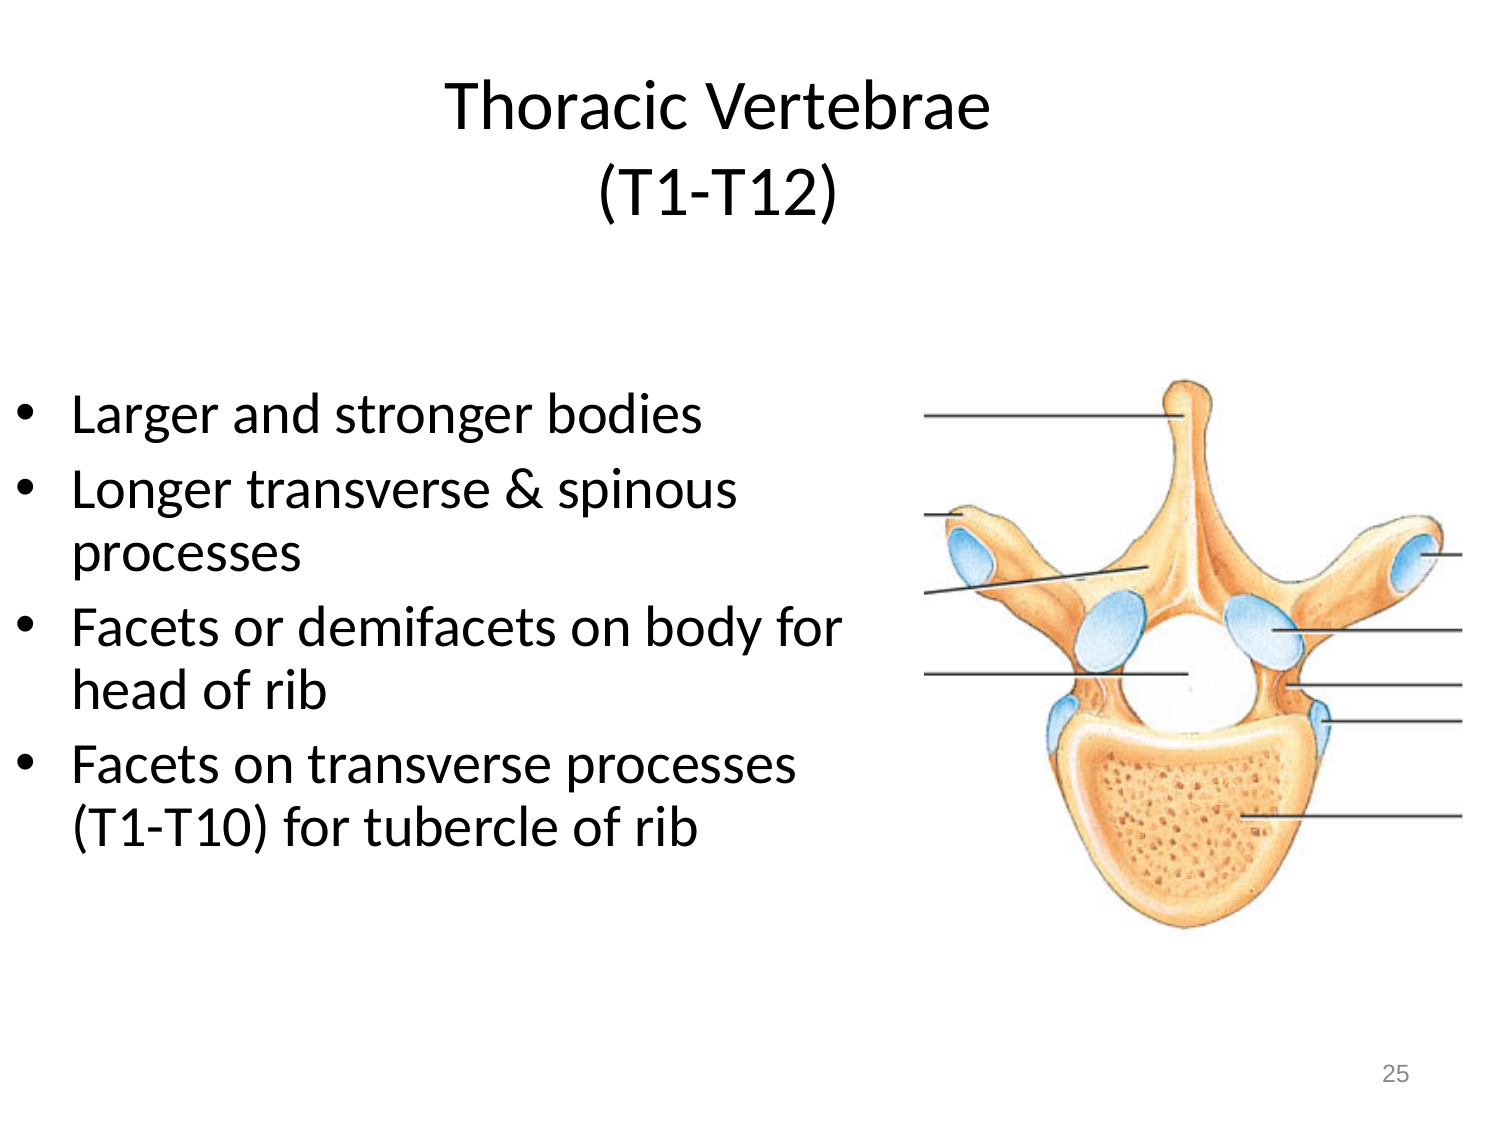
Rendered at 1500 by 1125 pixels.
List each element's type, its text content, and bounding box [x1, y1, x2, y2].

list Larger and stronger bodies Longer transverse & spinous processes Facets or demifacets on body for head of rib Facets on transverse processes (T1-T10) for tubercle of rib [0, 376, 888, 1050]
title Thoracic Vertebrae (T1-T12) [287, 50, 1150, 238]
slide_number 25 [1074, 1042, 1425, 1103]
picture [923, 374, 1463, 963]
